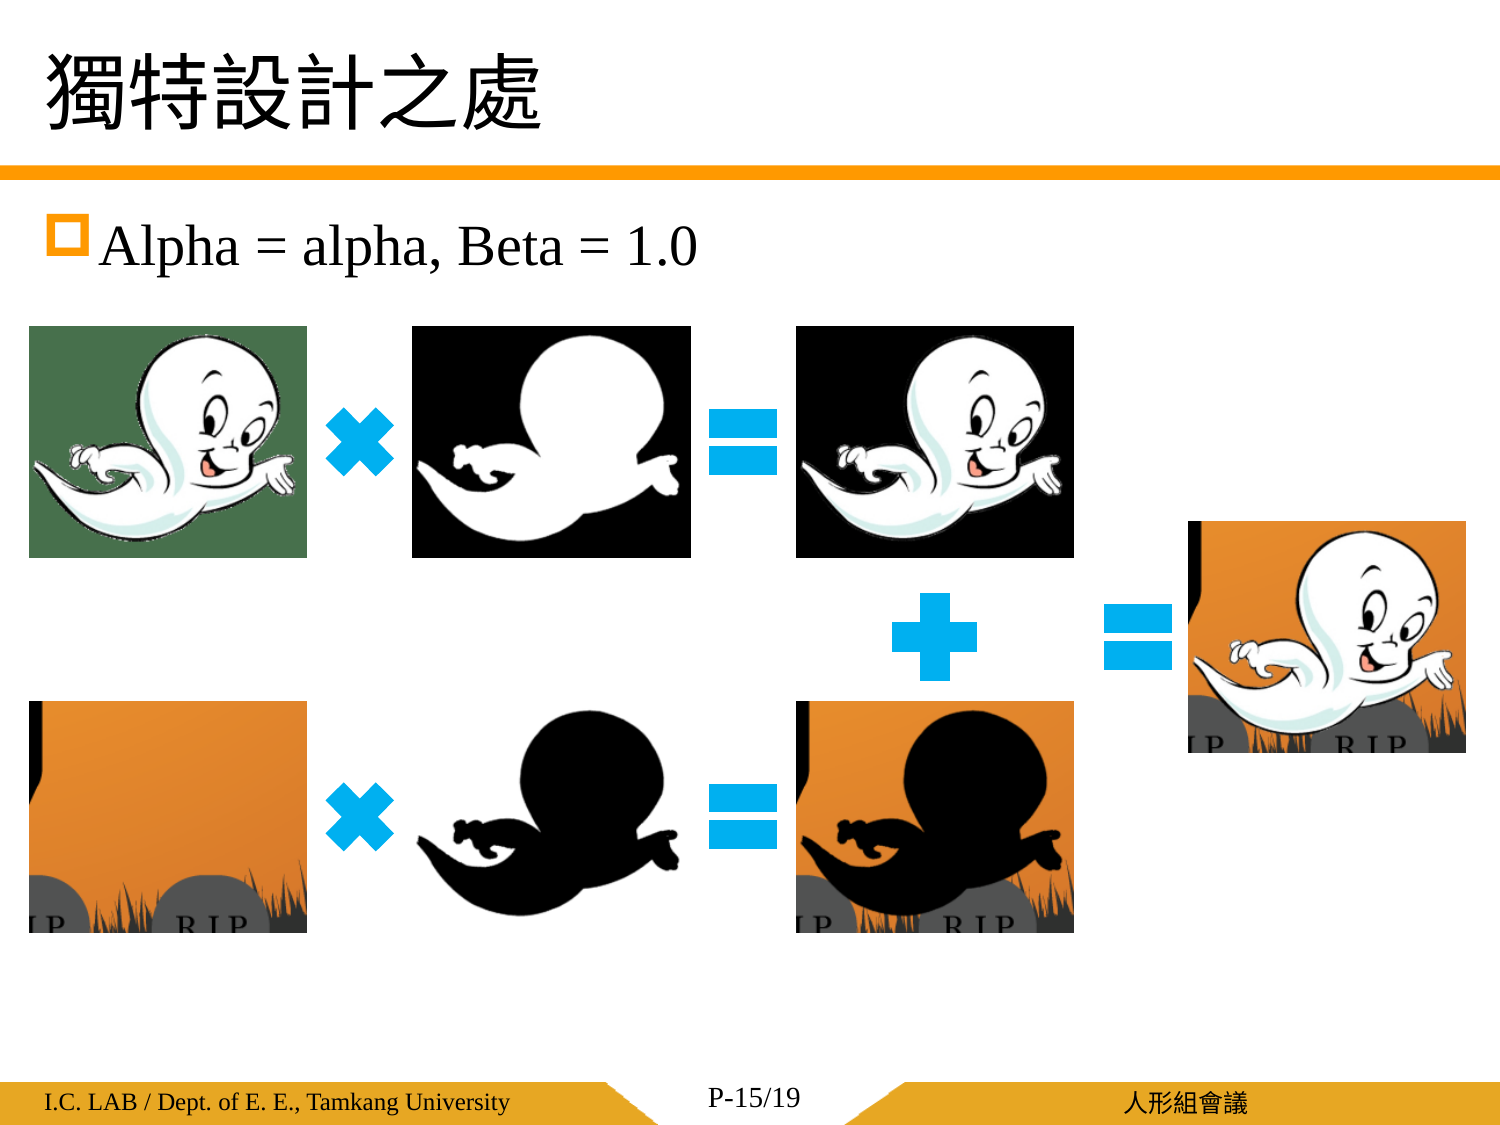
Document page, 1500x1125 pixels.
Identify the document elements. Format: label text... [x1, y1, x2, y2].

picture [795, 326, 1074, 558]
text_box 獨特設計之處 [29, 19, 1459, 161]
text_box [892, 593, 977, 681]
picture [412, 701, 691, 933]
picture [29, 701, 308, 933]
picture [1188, 521, 1467, 753]
text_box Alpha = alpha, Beta = 1.0 [24, 200, 1463, 1074]
picture [0, 1082, 603, 1125]
text_box [325, 407, 395, 477]
text_box [1104, 604, 1172, 633]
text_box [1104, 641, 1172, 670]
picture [29, 326, 308, 558]
picture [842, 1082, 1500, 1125]
text_box [709, 784, 777, 812]
text_box [709, 446, 777, 475]
text_box [709, 409, 777, 438]
slide_number P-15/19 [603, 1060, 817, 1125]
text_box [709, 820, 777, 849]
picture [412, 326, 691, 558]
text_box [325, 782, 395, 852]
picture [795, 701, 1074, 933]
